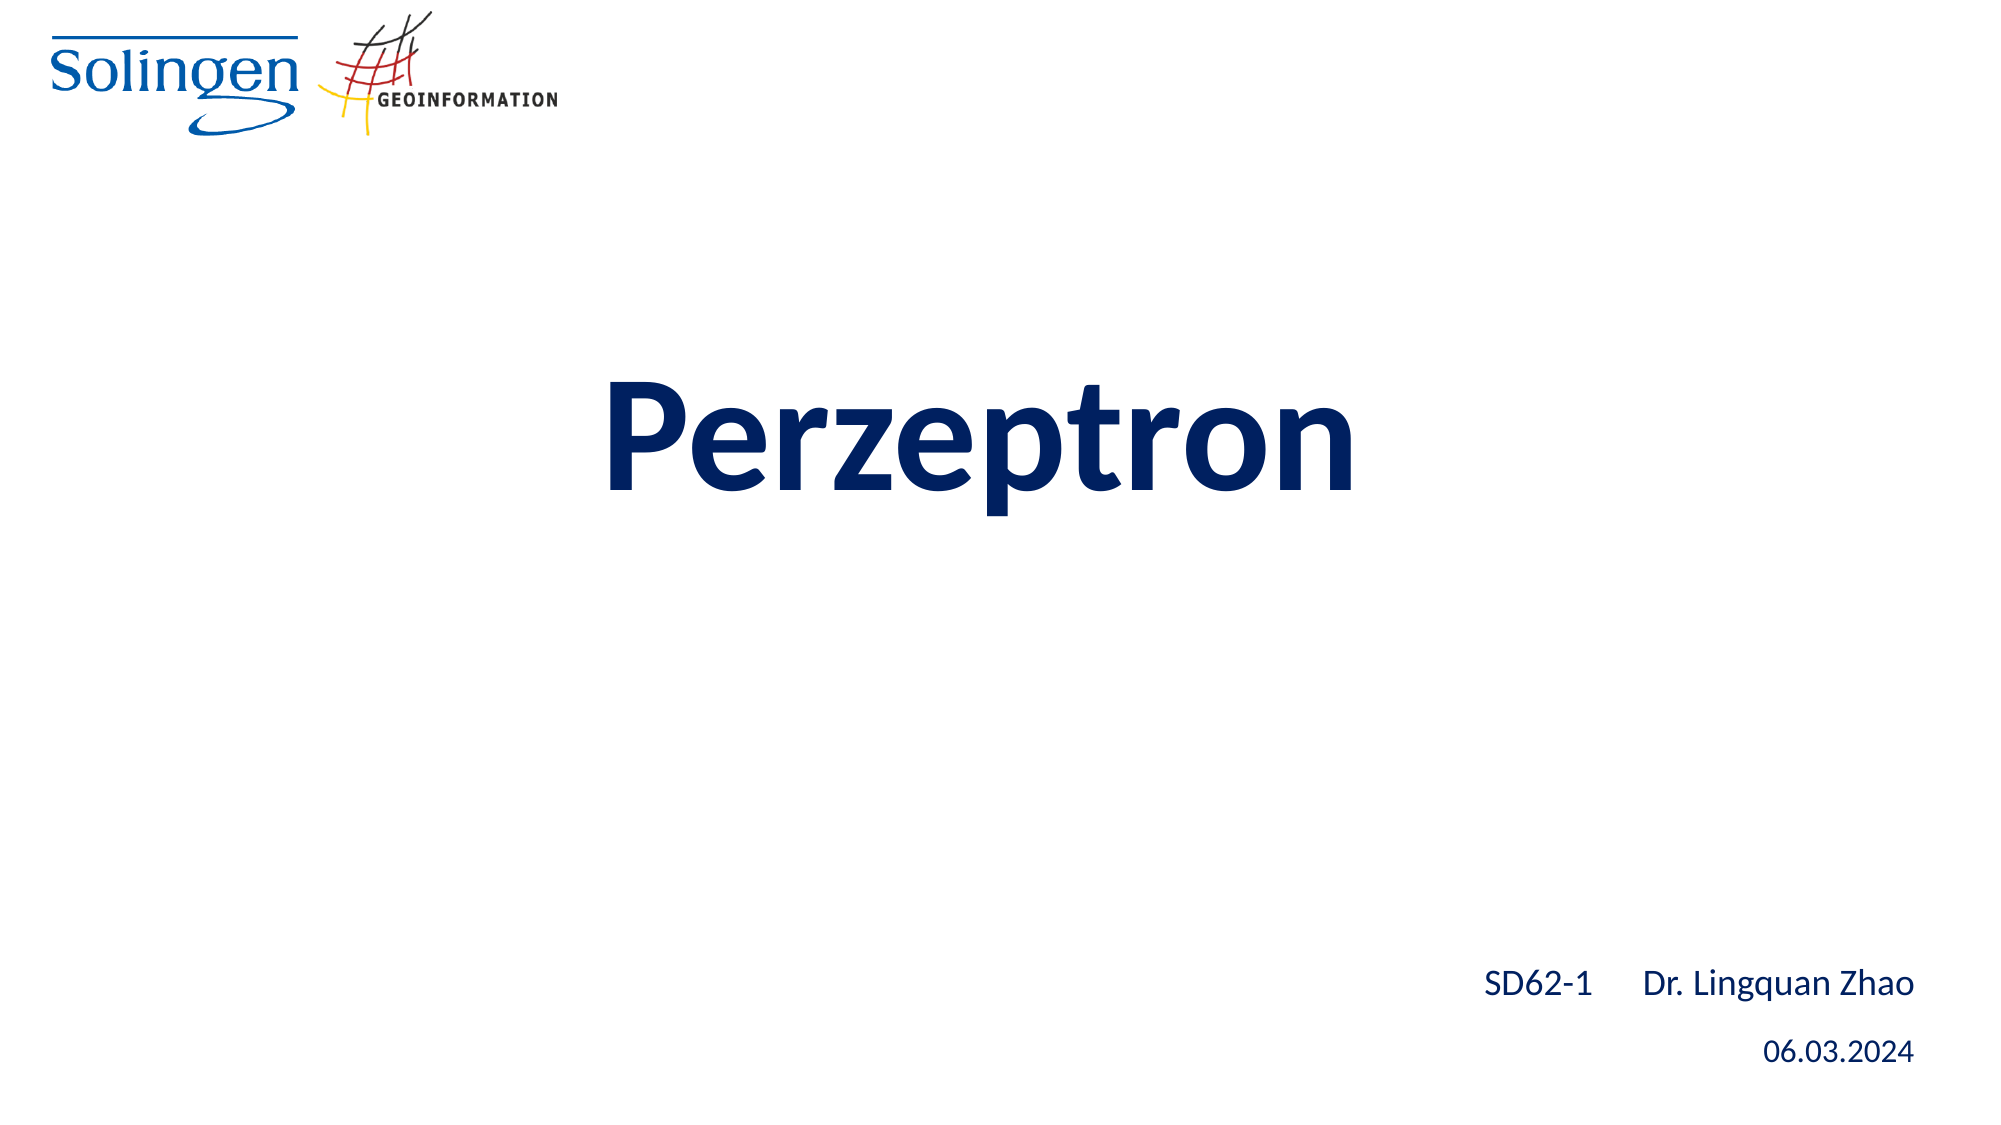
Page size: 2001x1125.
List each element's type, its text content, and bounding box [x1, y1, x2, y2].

picture [317, 11, 557, 136]
text_box Perzeptron [207, 316, 1793, 732]
text_box 06.03.2024 [1748, 1022, 1955, 1077]
text_box SD62-1 Dr. Lingquan Zhao [1469, 950, 1944, 1011]
picture [51, 36, 299, 136]
